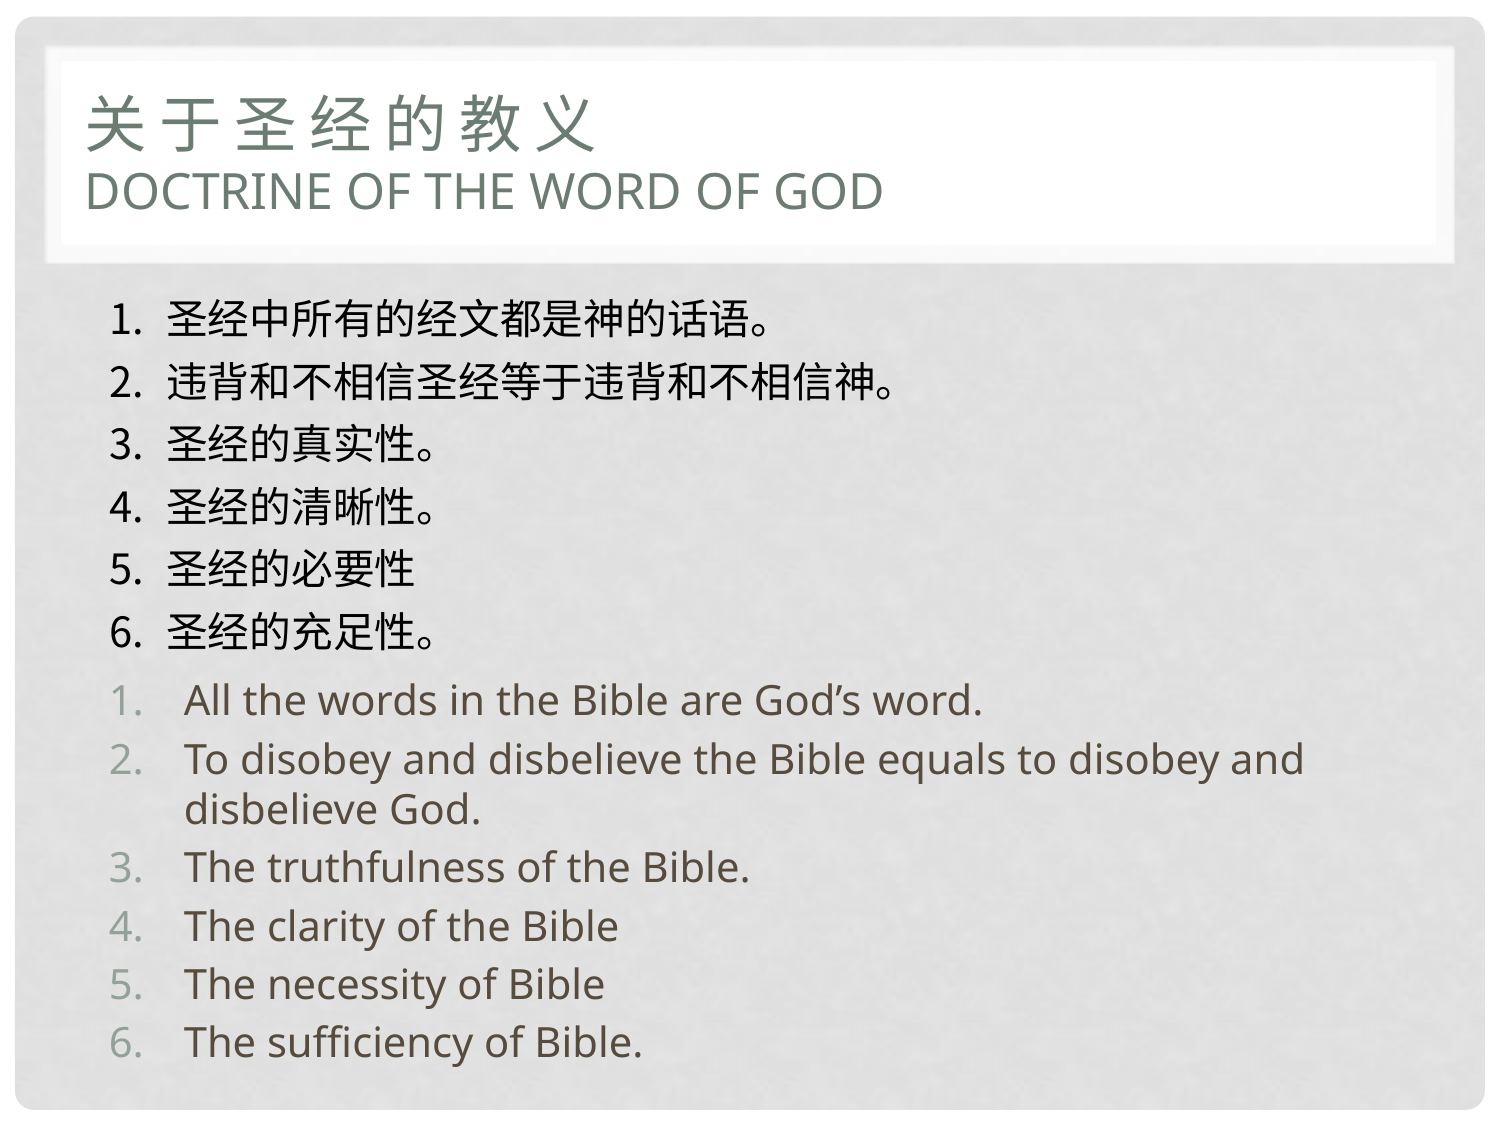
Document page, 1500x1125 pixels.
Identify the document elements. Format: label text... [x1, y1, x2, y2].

title 关于圣经的教义 Doctrine of the word of god [69, 66, 1425, 238]
text_box 圣经中所有的经文都是神的话语。 违背和不相信圣经等于违背和不相信神。 圣经的真实性。 圣经的清晰性。 圣经的必要性 圣经的充足性。 [94, 285, 1356, 663]
list All the words in the Bible are God’s word. To disobey and disbelieve the Bible equals to disobey and disbelieve God. The truthfulness of the Bible. The clarity of the Bible The necessity of Bible The sufficiency of Bible. [75, 666, 1425, 1125]
